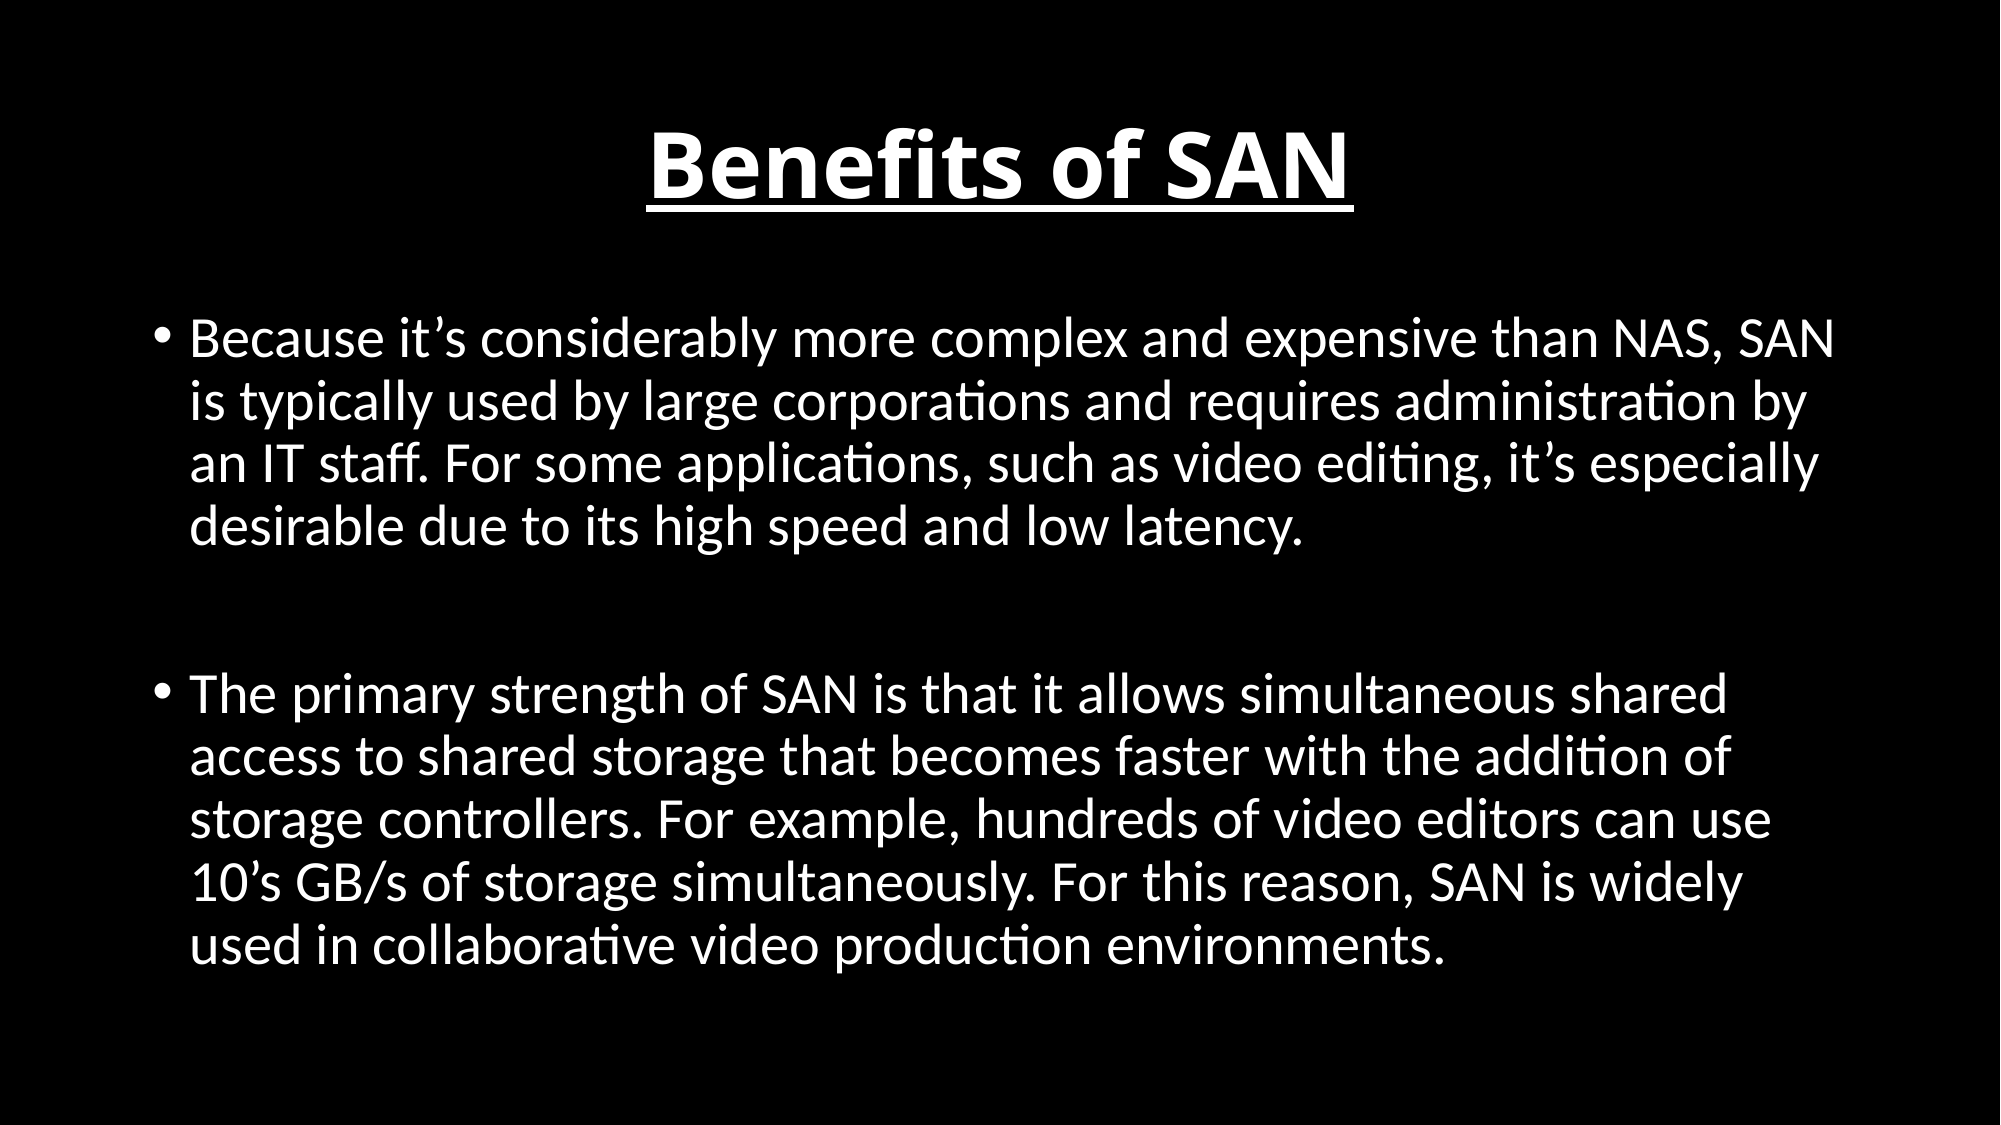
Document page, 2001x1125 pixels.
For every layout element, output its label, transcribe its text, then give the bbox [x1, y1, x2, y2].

title Benefits of SAN [137, 59, 1863, 278]
list Because it’s considerably more complex and expensive than NAS, SAN is typically used by large corporations and requires administration by an IT staff. For some applications, such as video editing, it’s especially desirable due to its high speed and low latency. The primary strength of SAN is that it allows simultaneous shared access to shared storage that becomes faster with the addition of storage controllers. For example, hundreds of video editors can use 10’s GB/s of storage simultaneously. For this reason, SAN is widely used in collaborative video production environments. [137, 299, 1863, 1014]
